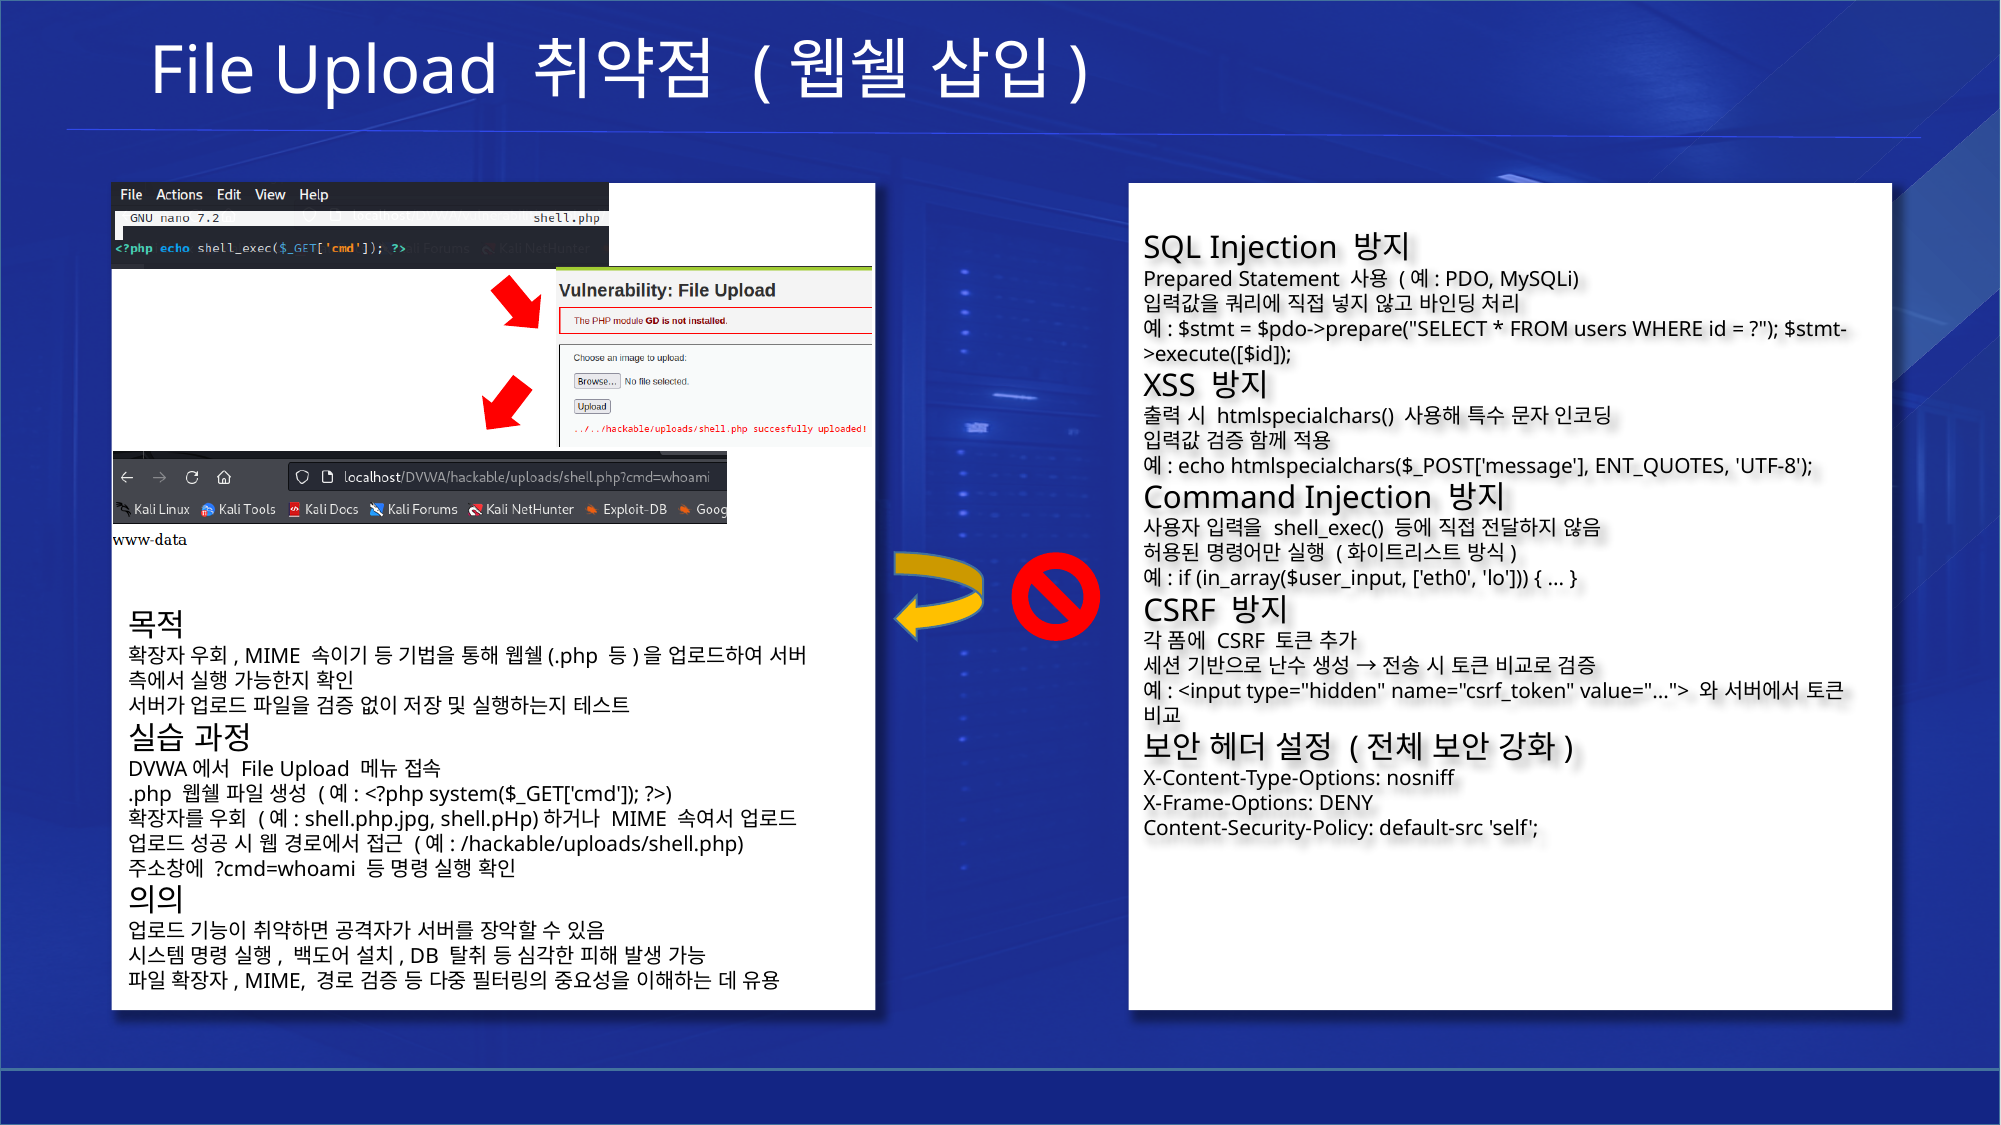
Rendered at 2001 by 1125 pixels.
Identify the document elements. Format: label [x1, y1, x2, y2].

picture [111, 182, 872, 447]
text_box [0, 0, 2000, 1070]
text_box [66, 129, 1922, 138]
picture [113, 451, 727, 561]
text_box [0, 1070, 2000, 1125]
